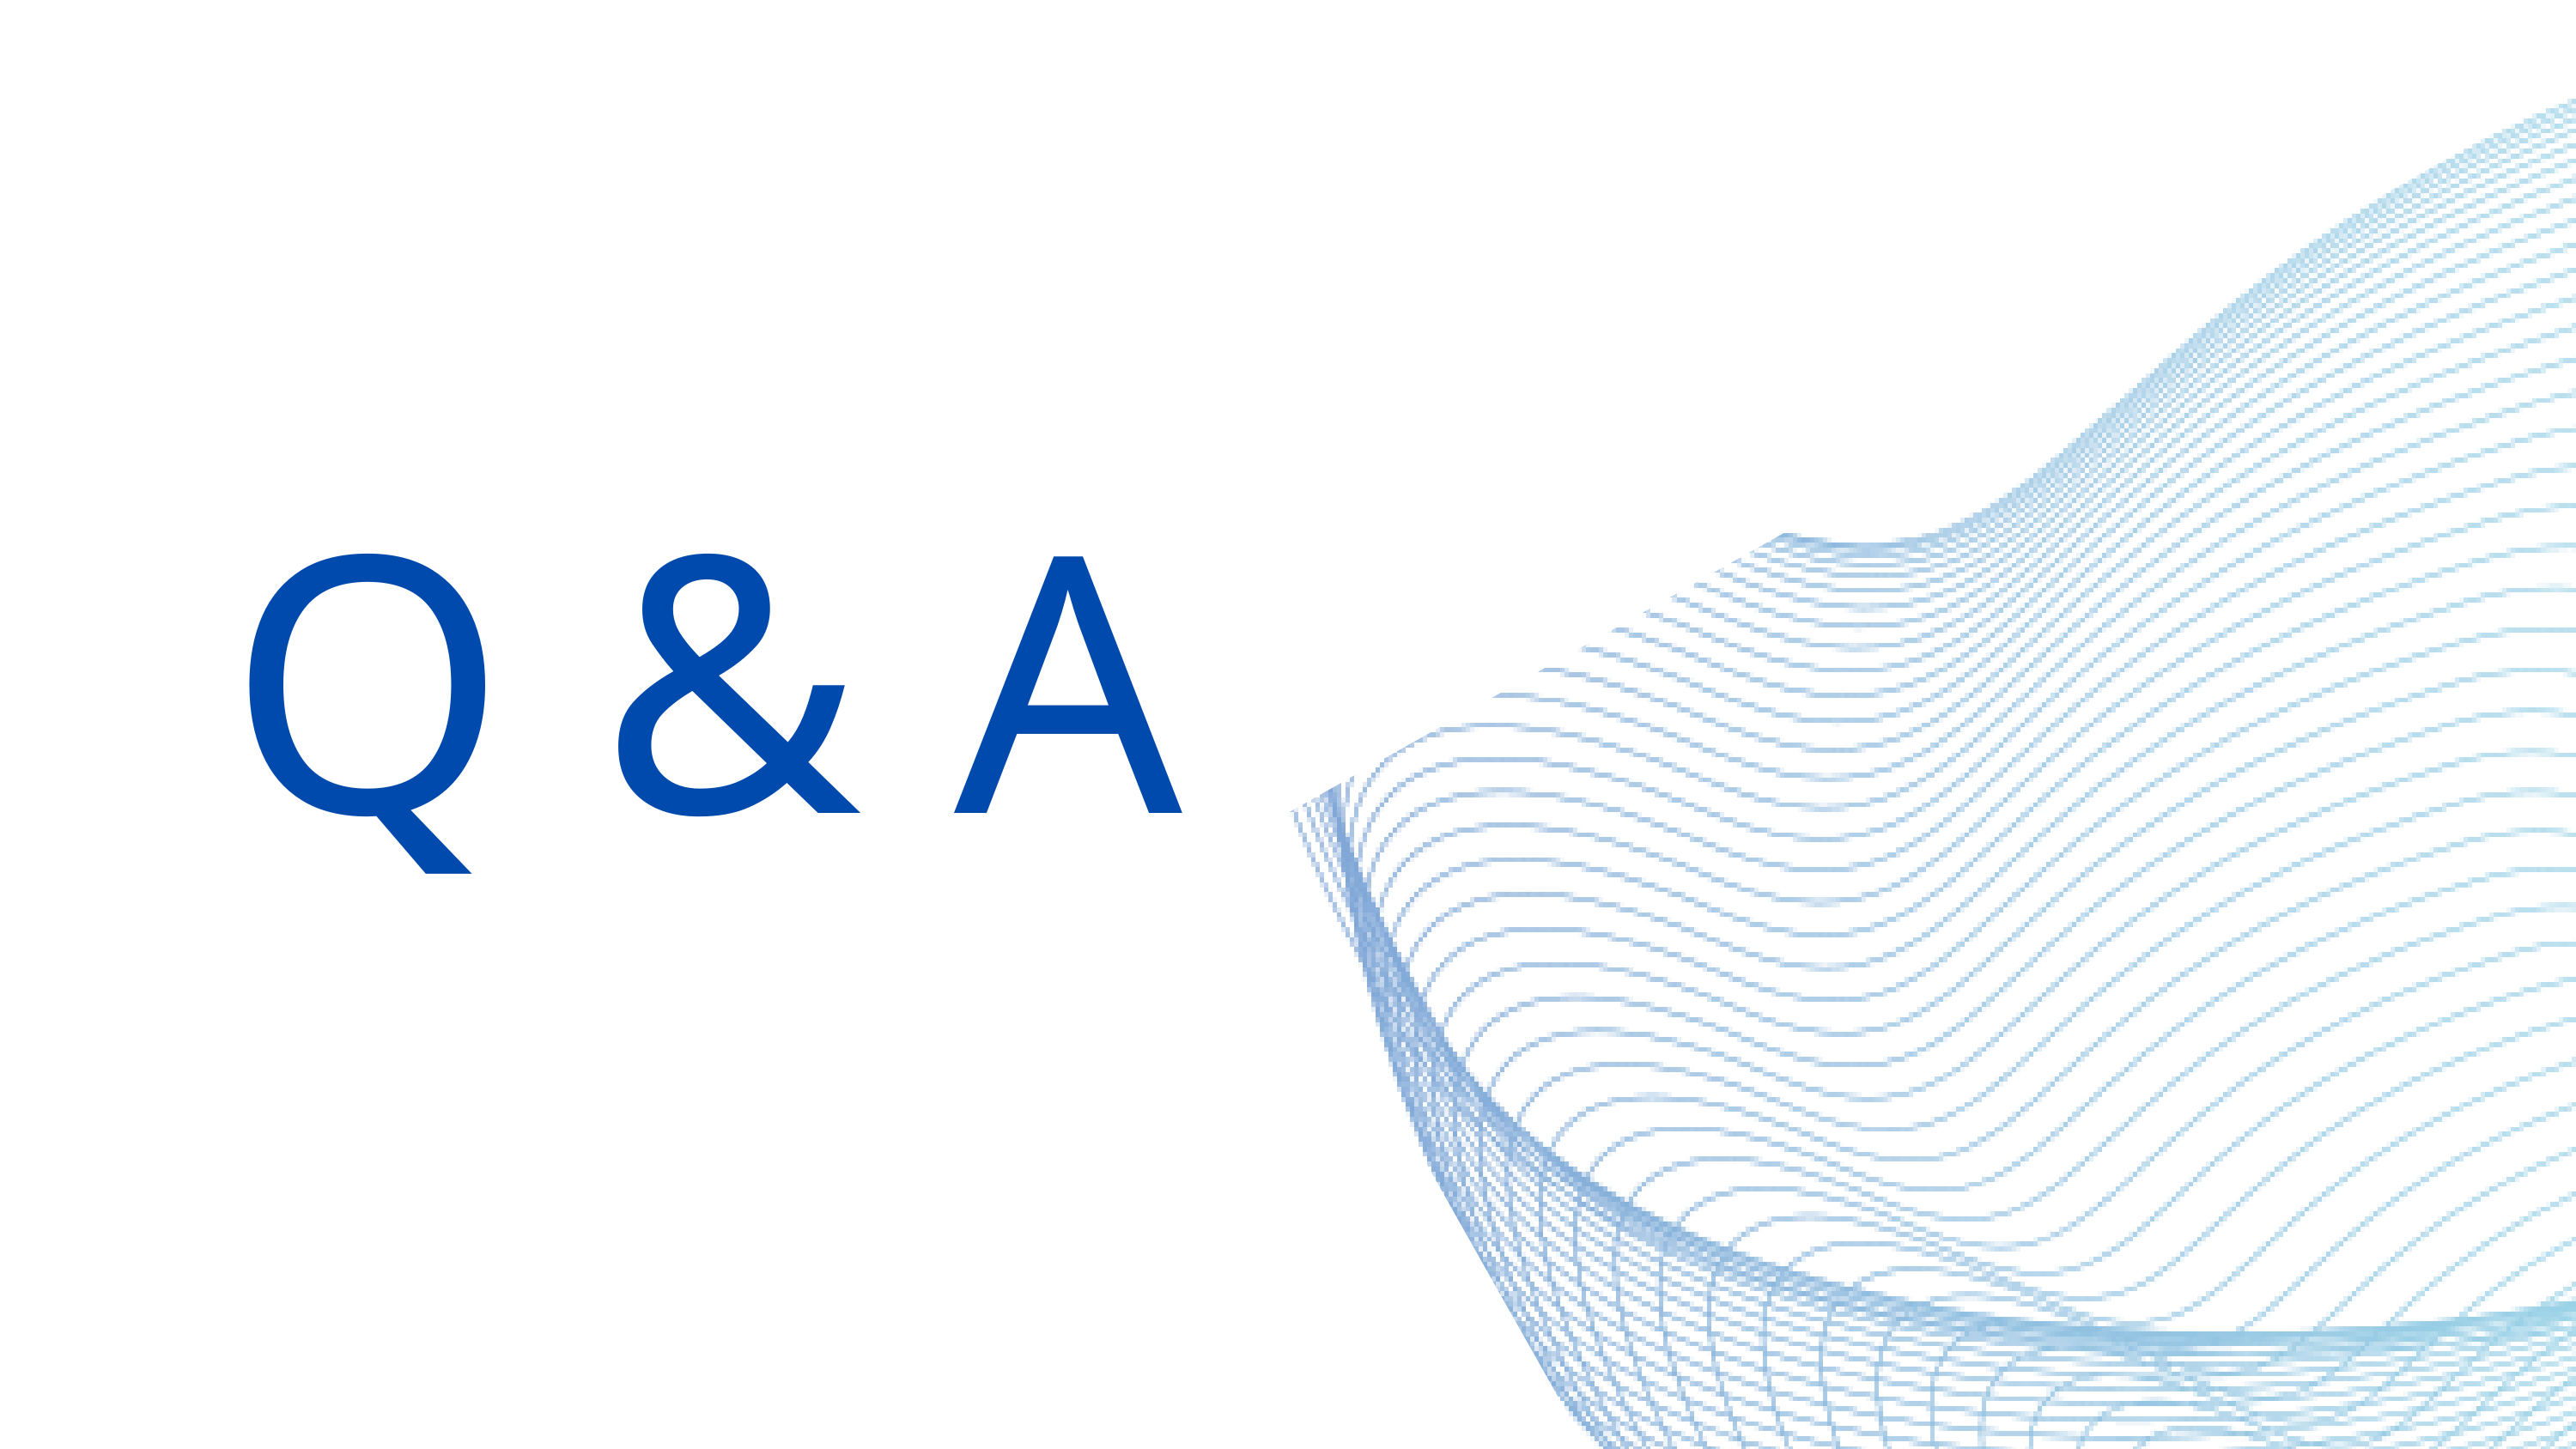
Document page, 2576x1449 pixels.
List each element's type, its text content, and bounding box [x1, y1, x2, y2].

text_box [1242, 86, 2576, 1449]
text_box Q & A [228, 455, 1519, 885]
